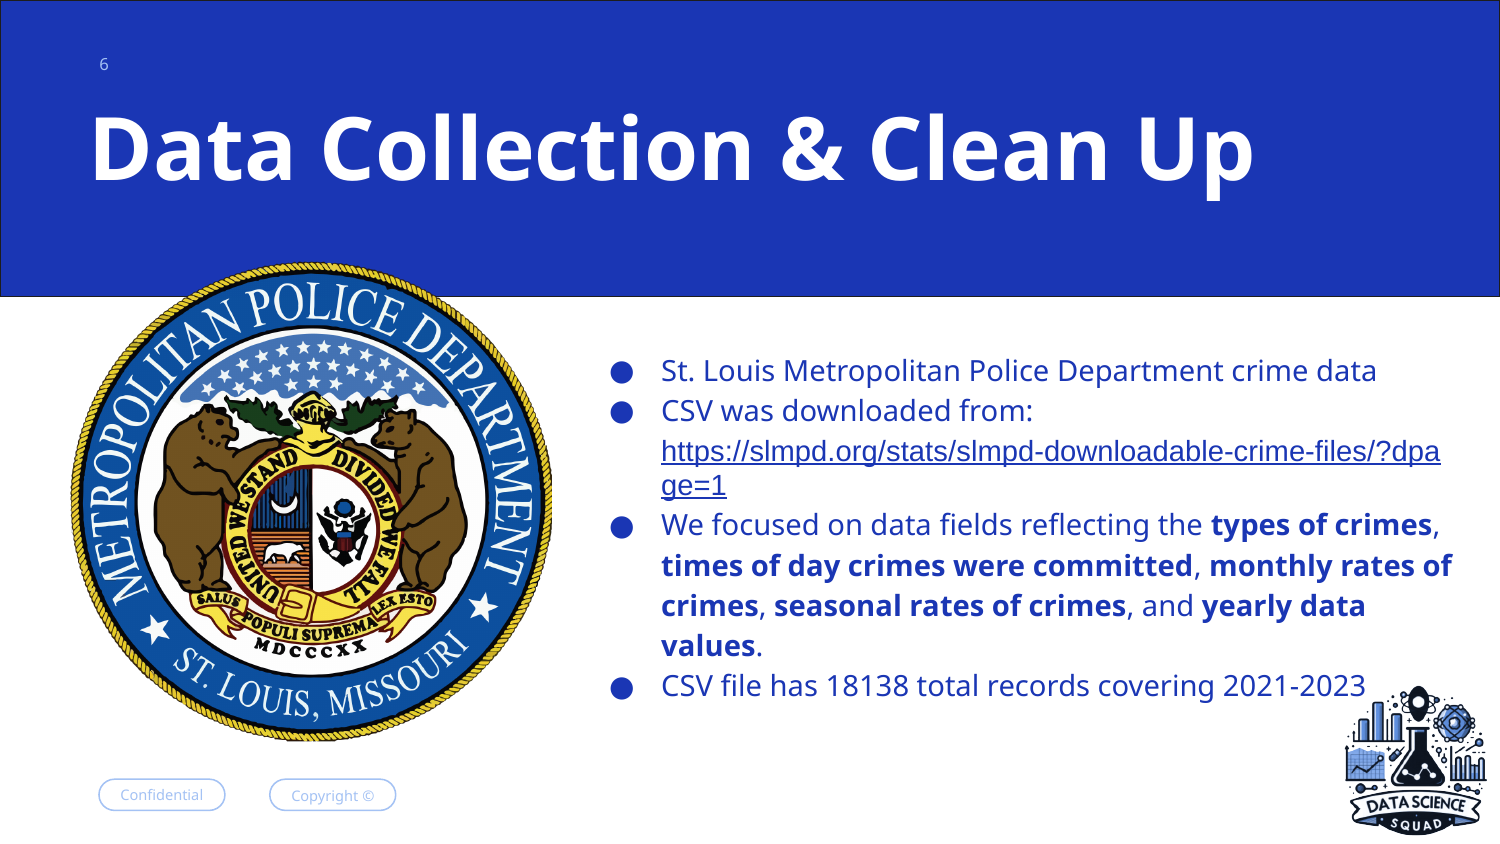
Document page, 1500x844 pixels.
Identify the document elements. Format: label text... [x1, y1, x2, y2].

slide_number ‹#› [69, 33, 140, 98]
picture [1332, 676, 1500, 844]
title Data Collection & Clean Up [73, 97, 1474, 213]
picture [69, 261, 552, 743]
list St. Louis Metropolitan Police Department crime data CSV was downloaded from: https://slmpd.org/stats/slmpd-downloadable-crime-files/?dpage=1 We focused on data fields reflecting the types of crimes, times of day crimes were committed, monthly rates of crimes, seasonal rates of crimes, and yearly data values. CSV file has 18138 total records covering 2021-2023 [571, 331, 1468, 730]
text_box [0, 0, 1500, 297]
